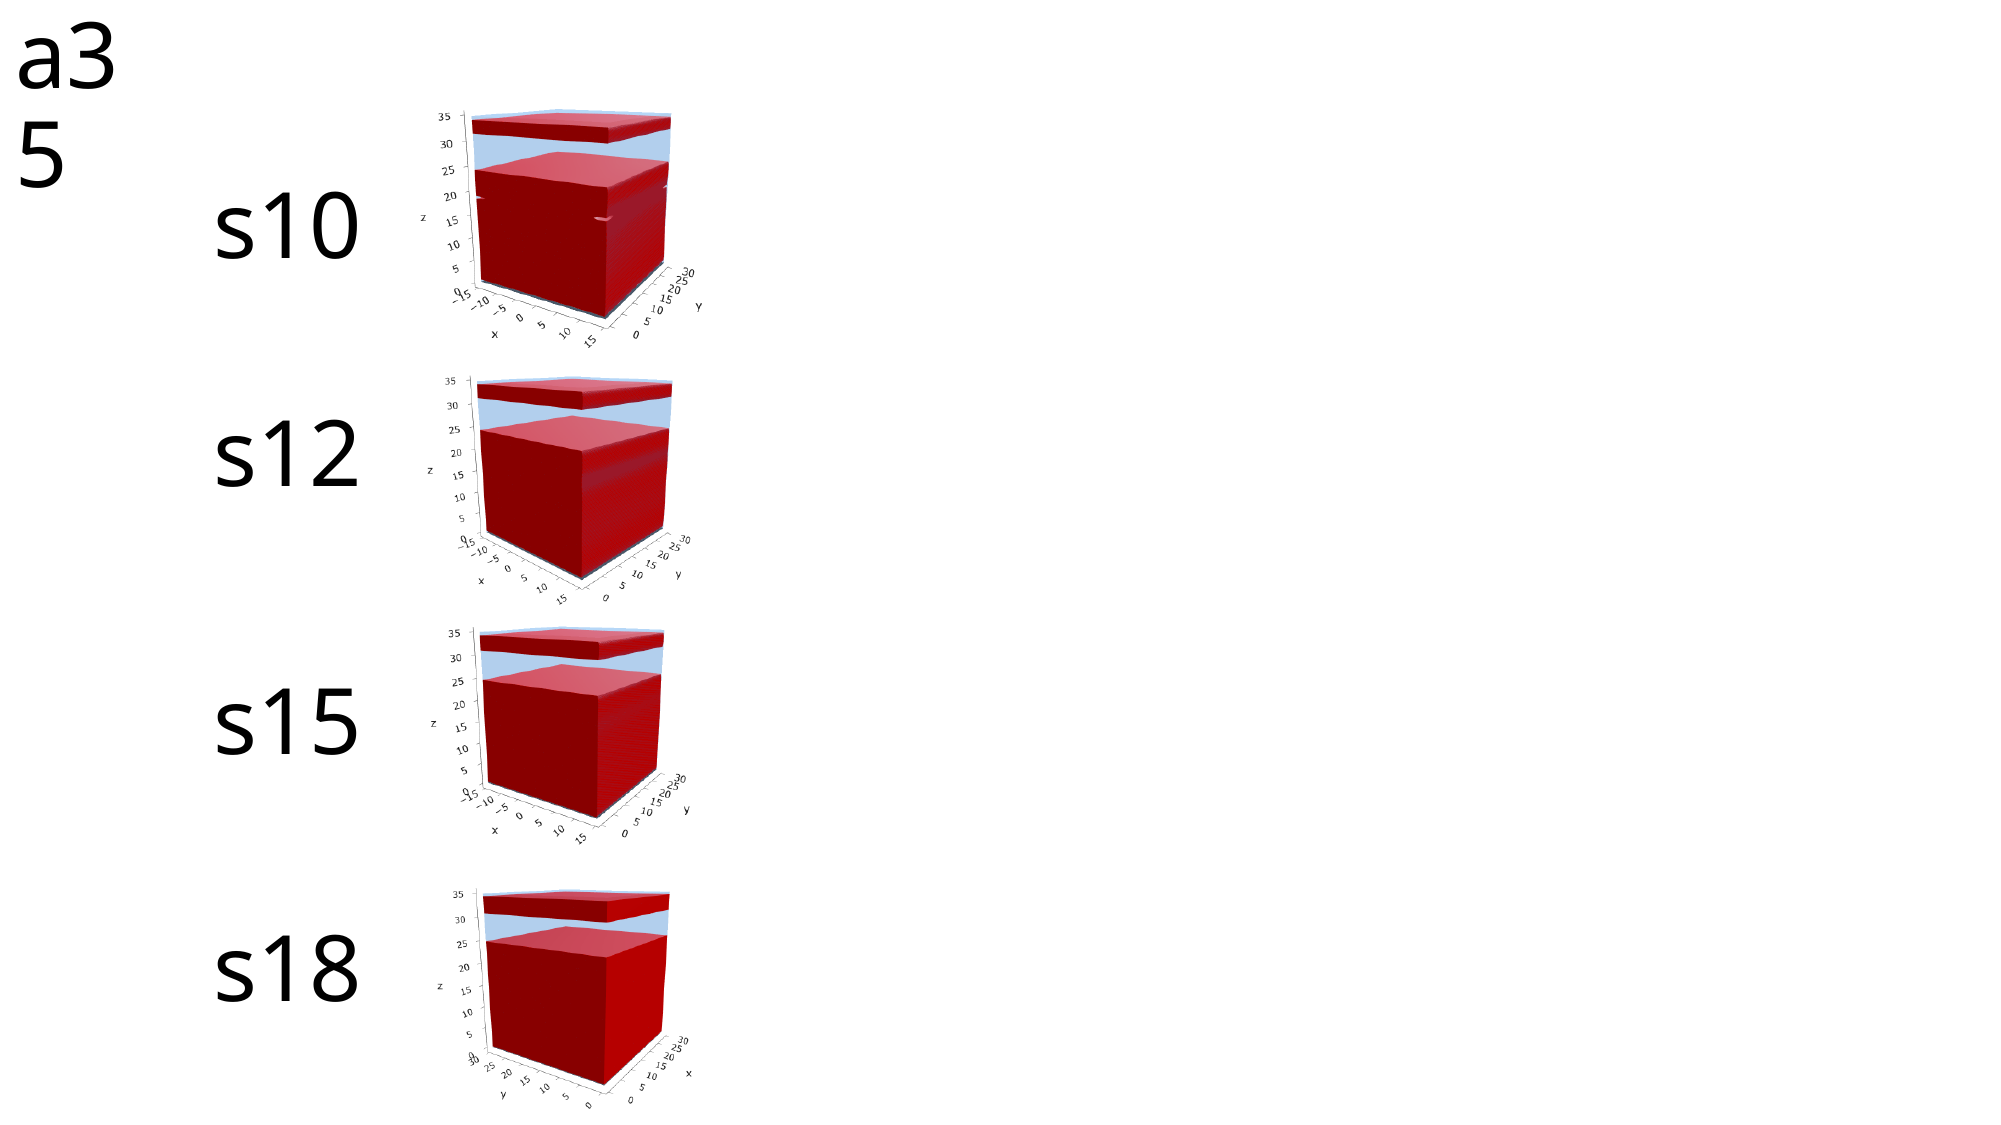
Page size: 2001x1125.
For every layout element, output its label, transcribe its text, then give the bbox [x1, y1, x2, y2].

title a35 [0, 0, 170, 218]
text_box s10 [198, 120, 413, 338]
picture [425, 873, 692, 1112]
picture [425, 367, 692, 607]
text_box s15 [198, 616, 413, 834]
picture [425, 616, 692, 845]
text_box s18 [198, 863, 413, 1081]
text_box s12 [198, 347, 413, 565]
picture [413, 102, 704, 351]
